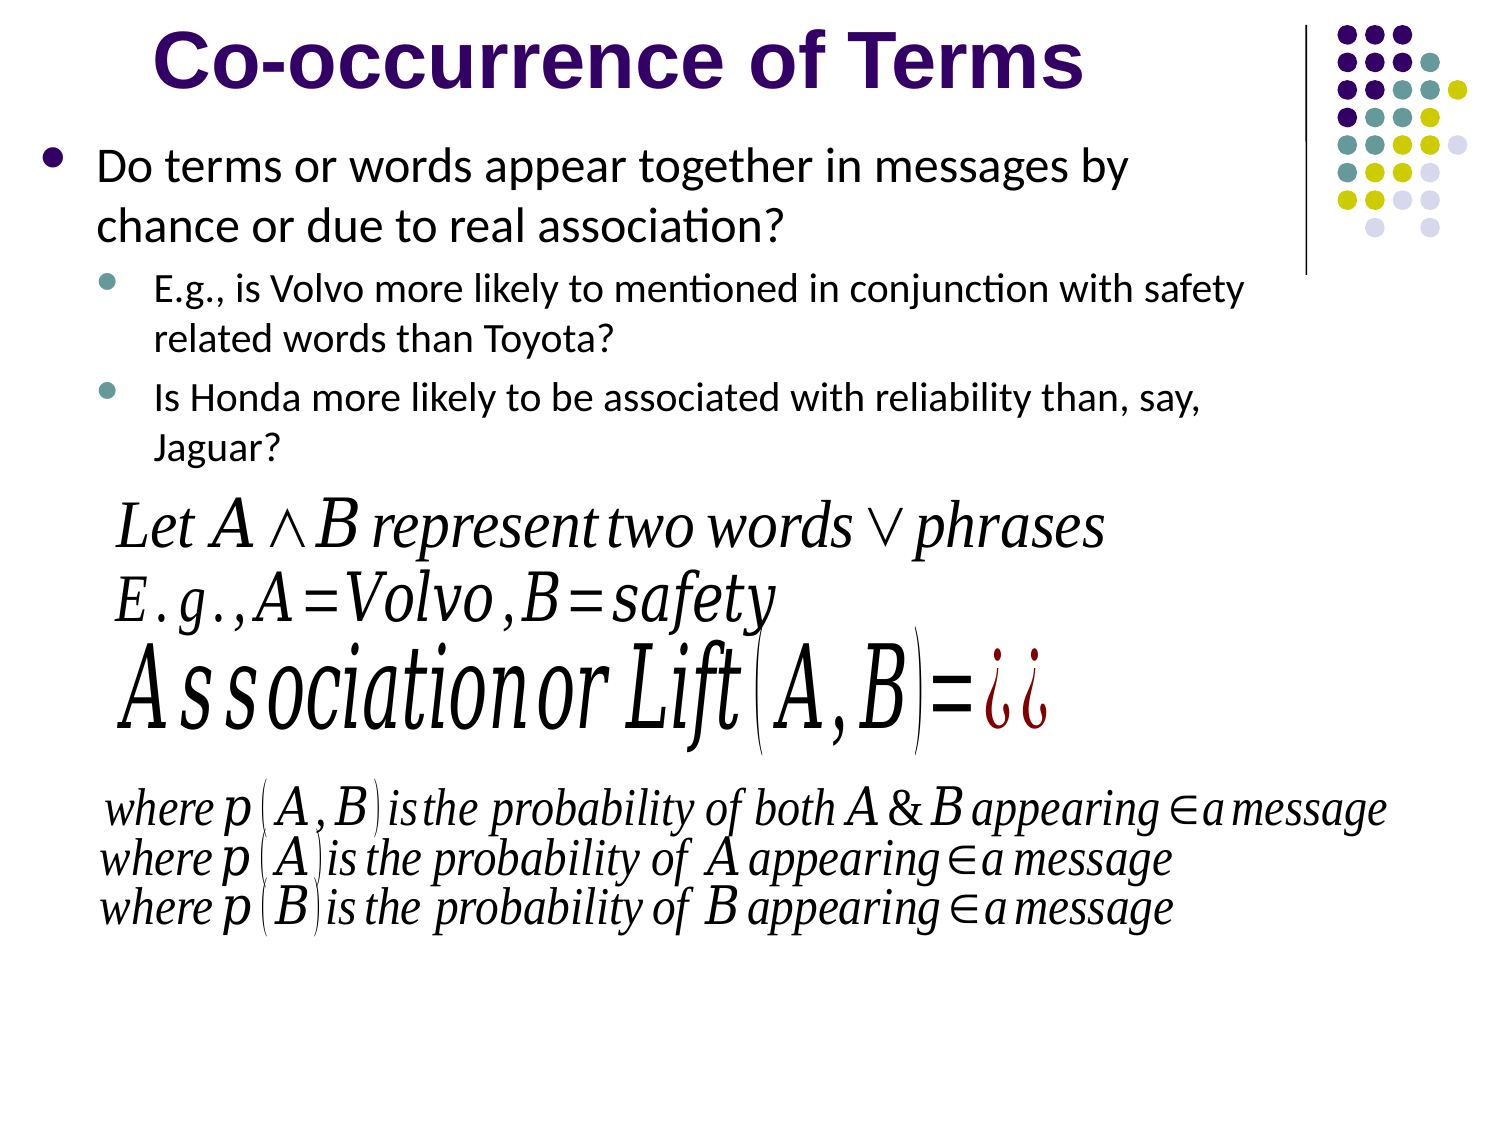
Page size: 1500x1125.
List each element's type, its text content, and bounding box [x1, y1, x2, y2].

title Co-occurrence of Terms [137, 0, 1376, 113]
list Do terms or words appear together in messages by chance or due to real association? E.g., is Volvo more likely to mentioned in conjunction with safety related words than Toyota? Is Honda more likely to be associated with reliability than, say, Jaguar? [24, 124, 1288, 501]
text_box [150, 326, 181, 388]
